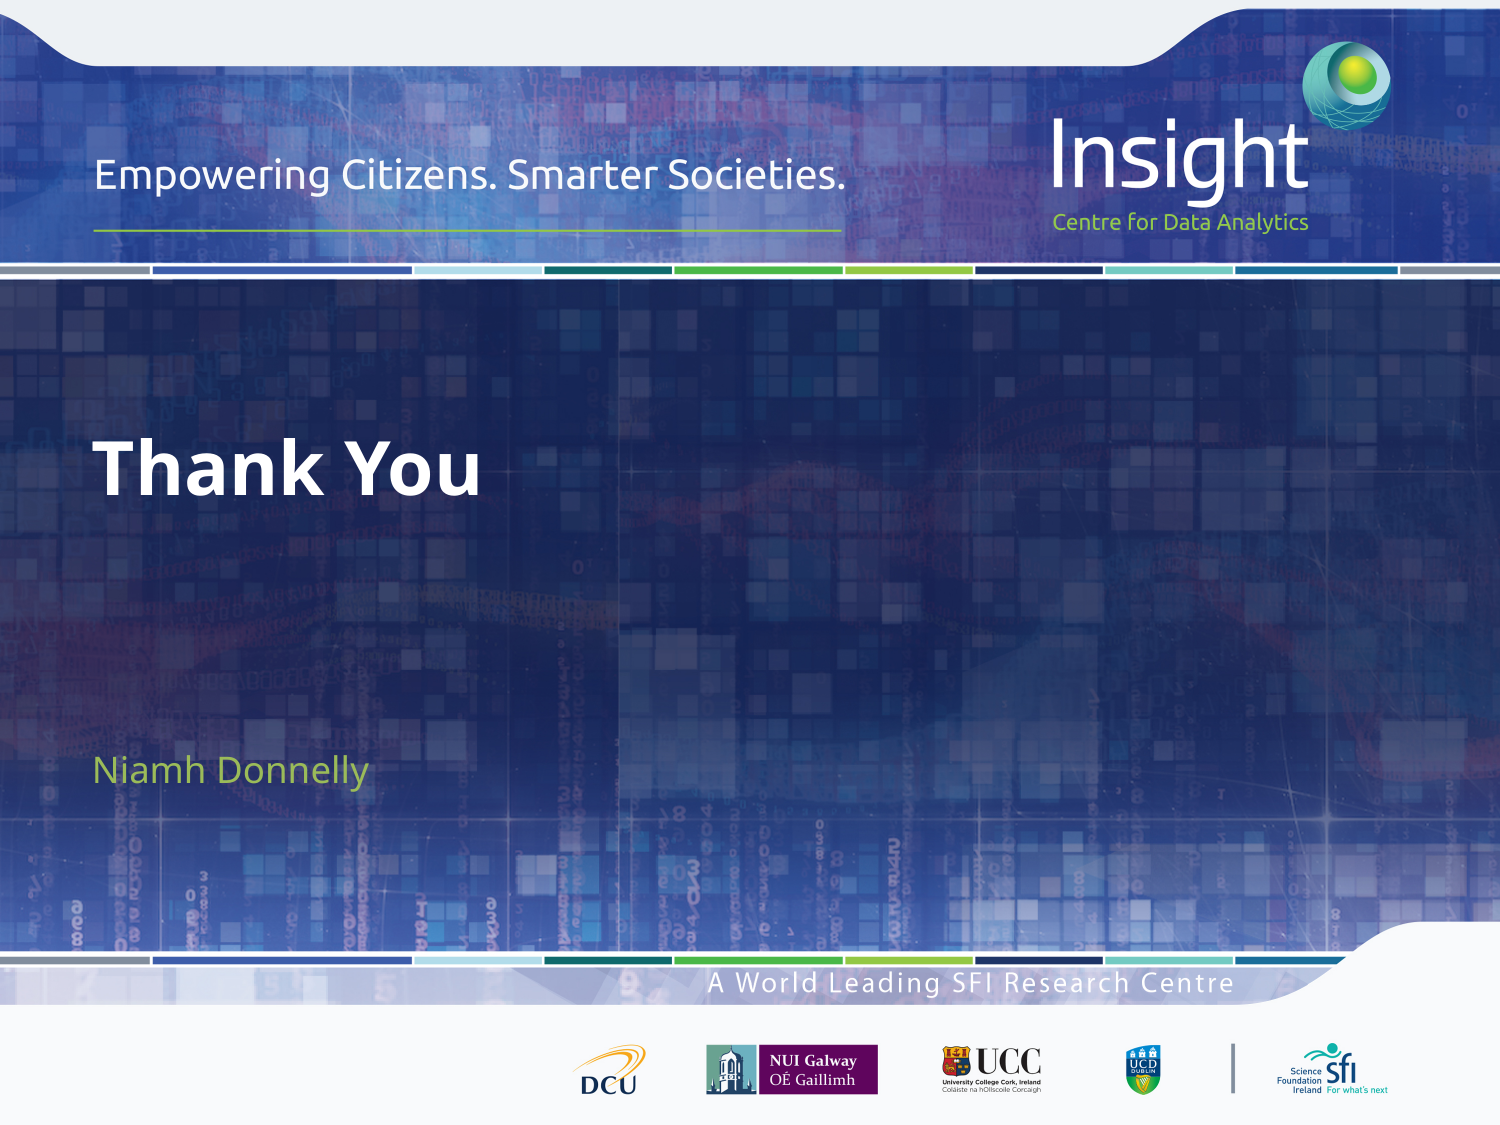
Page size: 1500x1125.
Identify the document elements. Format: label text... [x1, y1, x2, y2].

title Thank You [76, 413, 1409, 493]
list Niamh Donnelly [76, 739, 1400, 799]
picture [0, 0, 1500, 1125]
